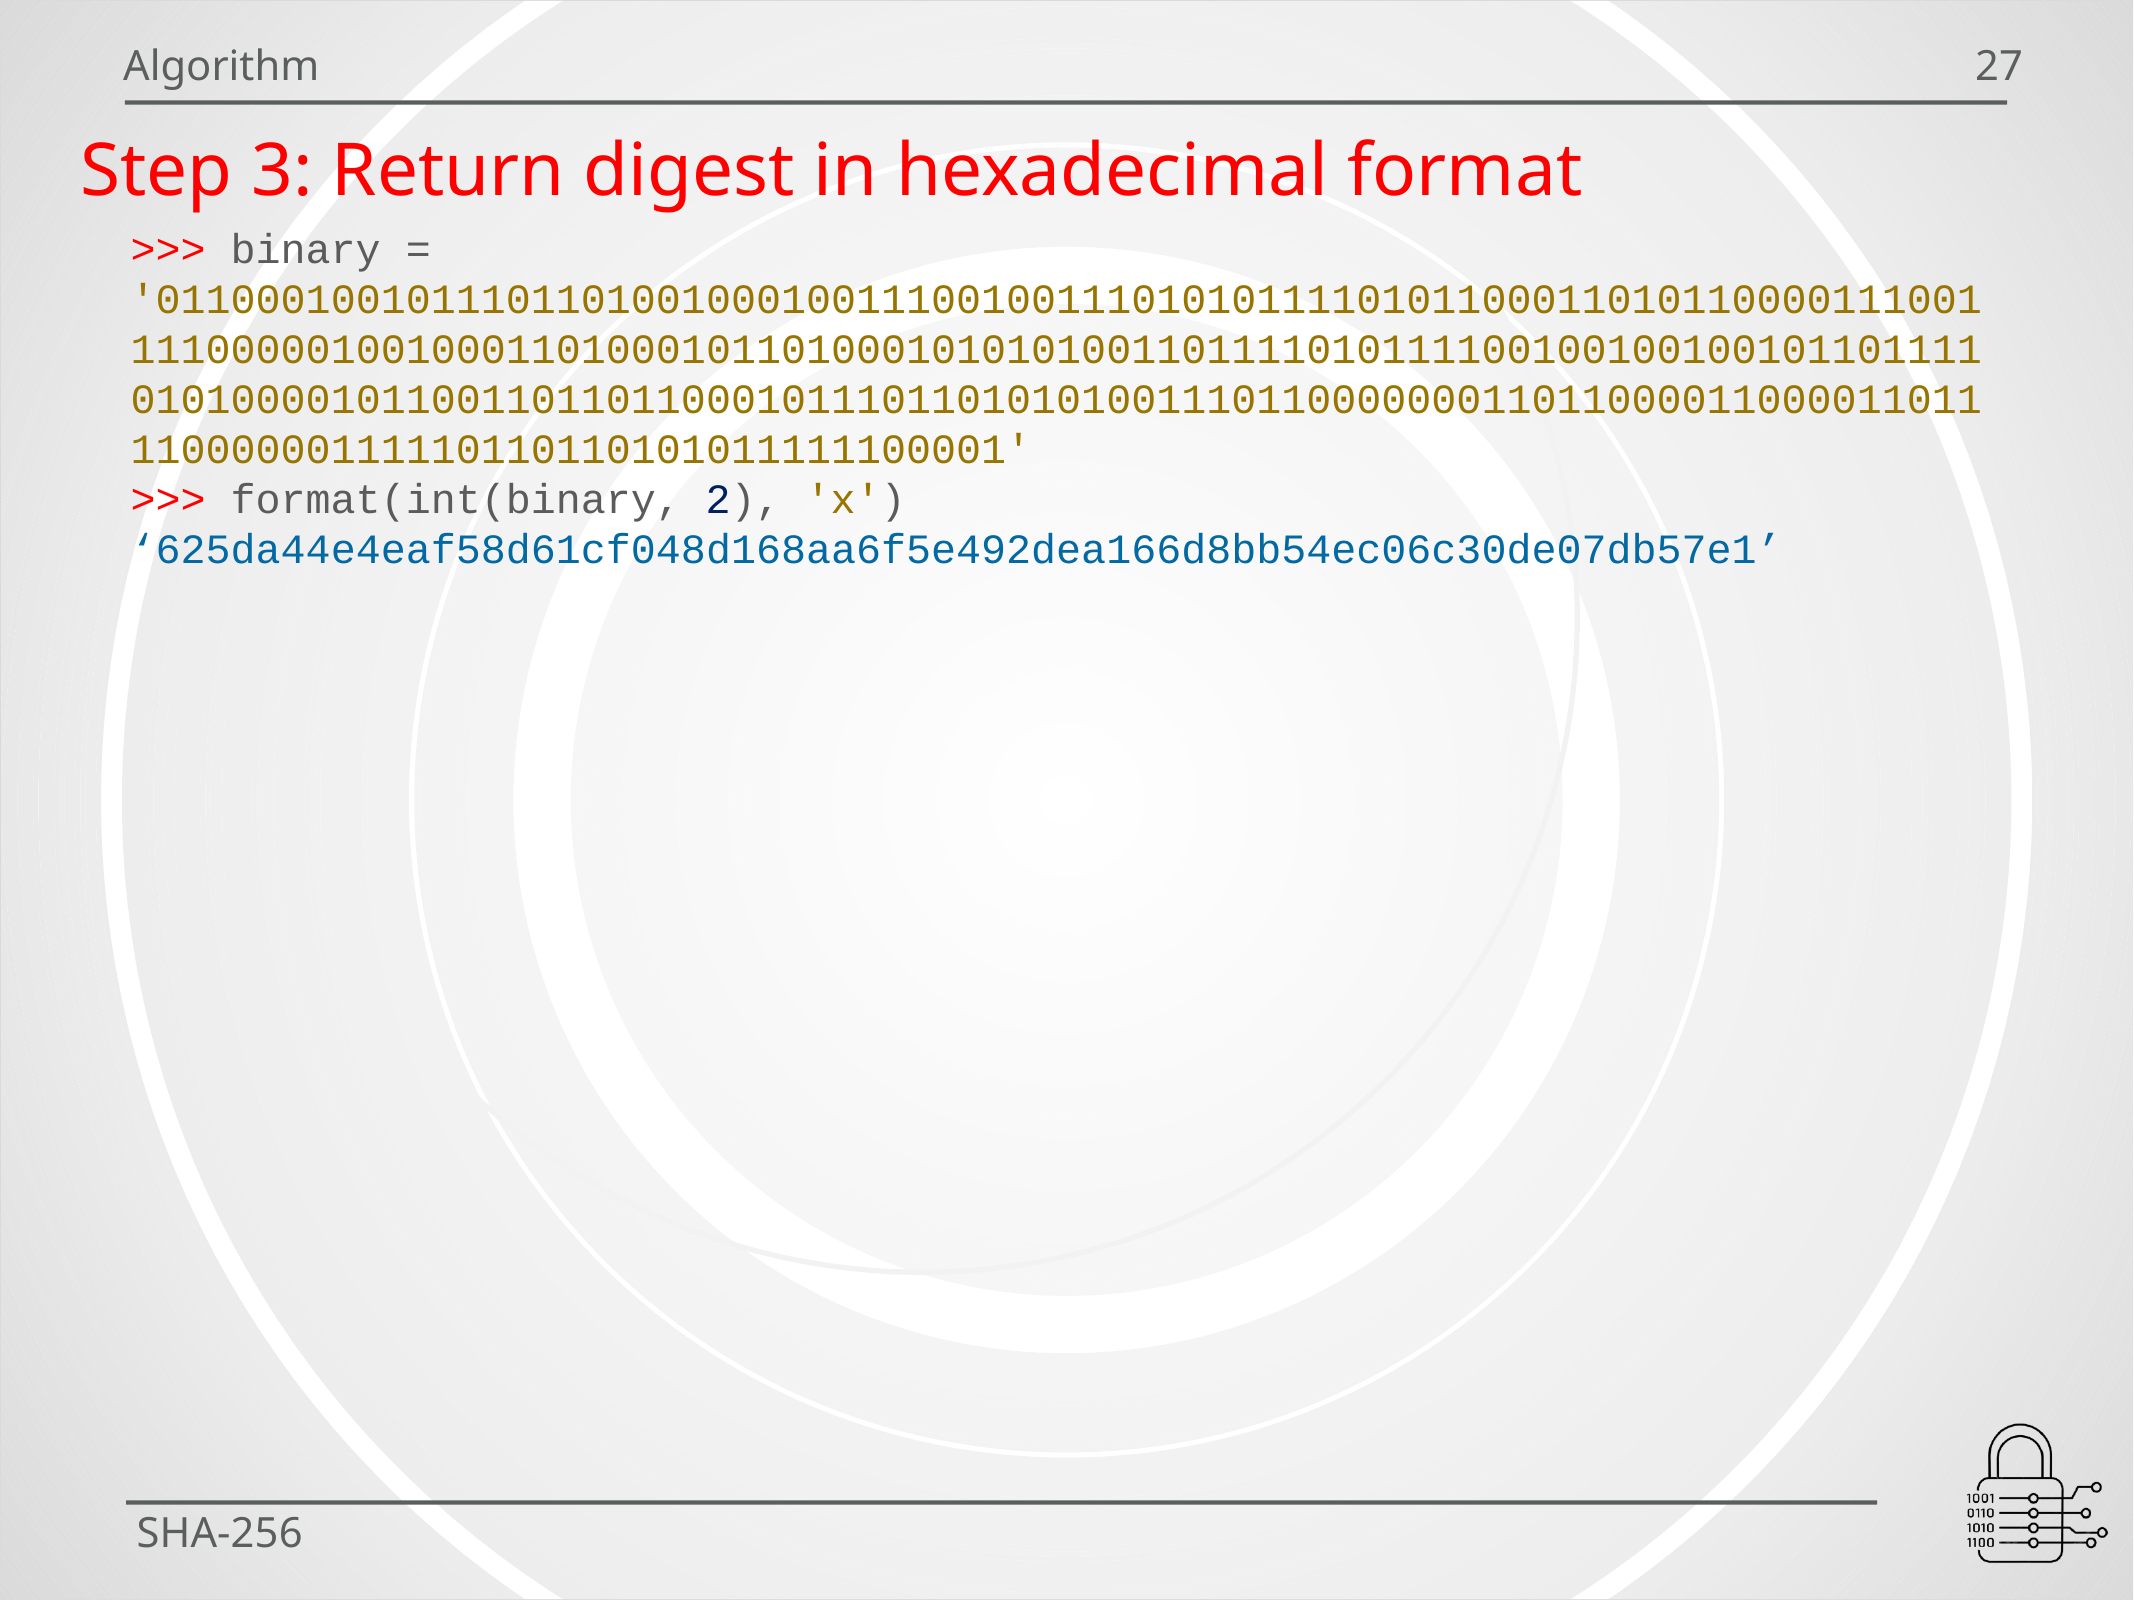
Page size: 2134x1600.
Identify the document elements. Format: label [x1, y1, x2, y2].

picture [1937, 1391, 2134, 1600]
text_box [0, 0, 2134, 1600]
